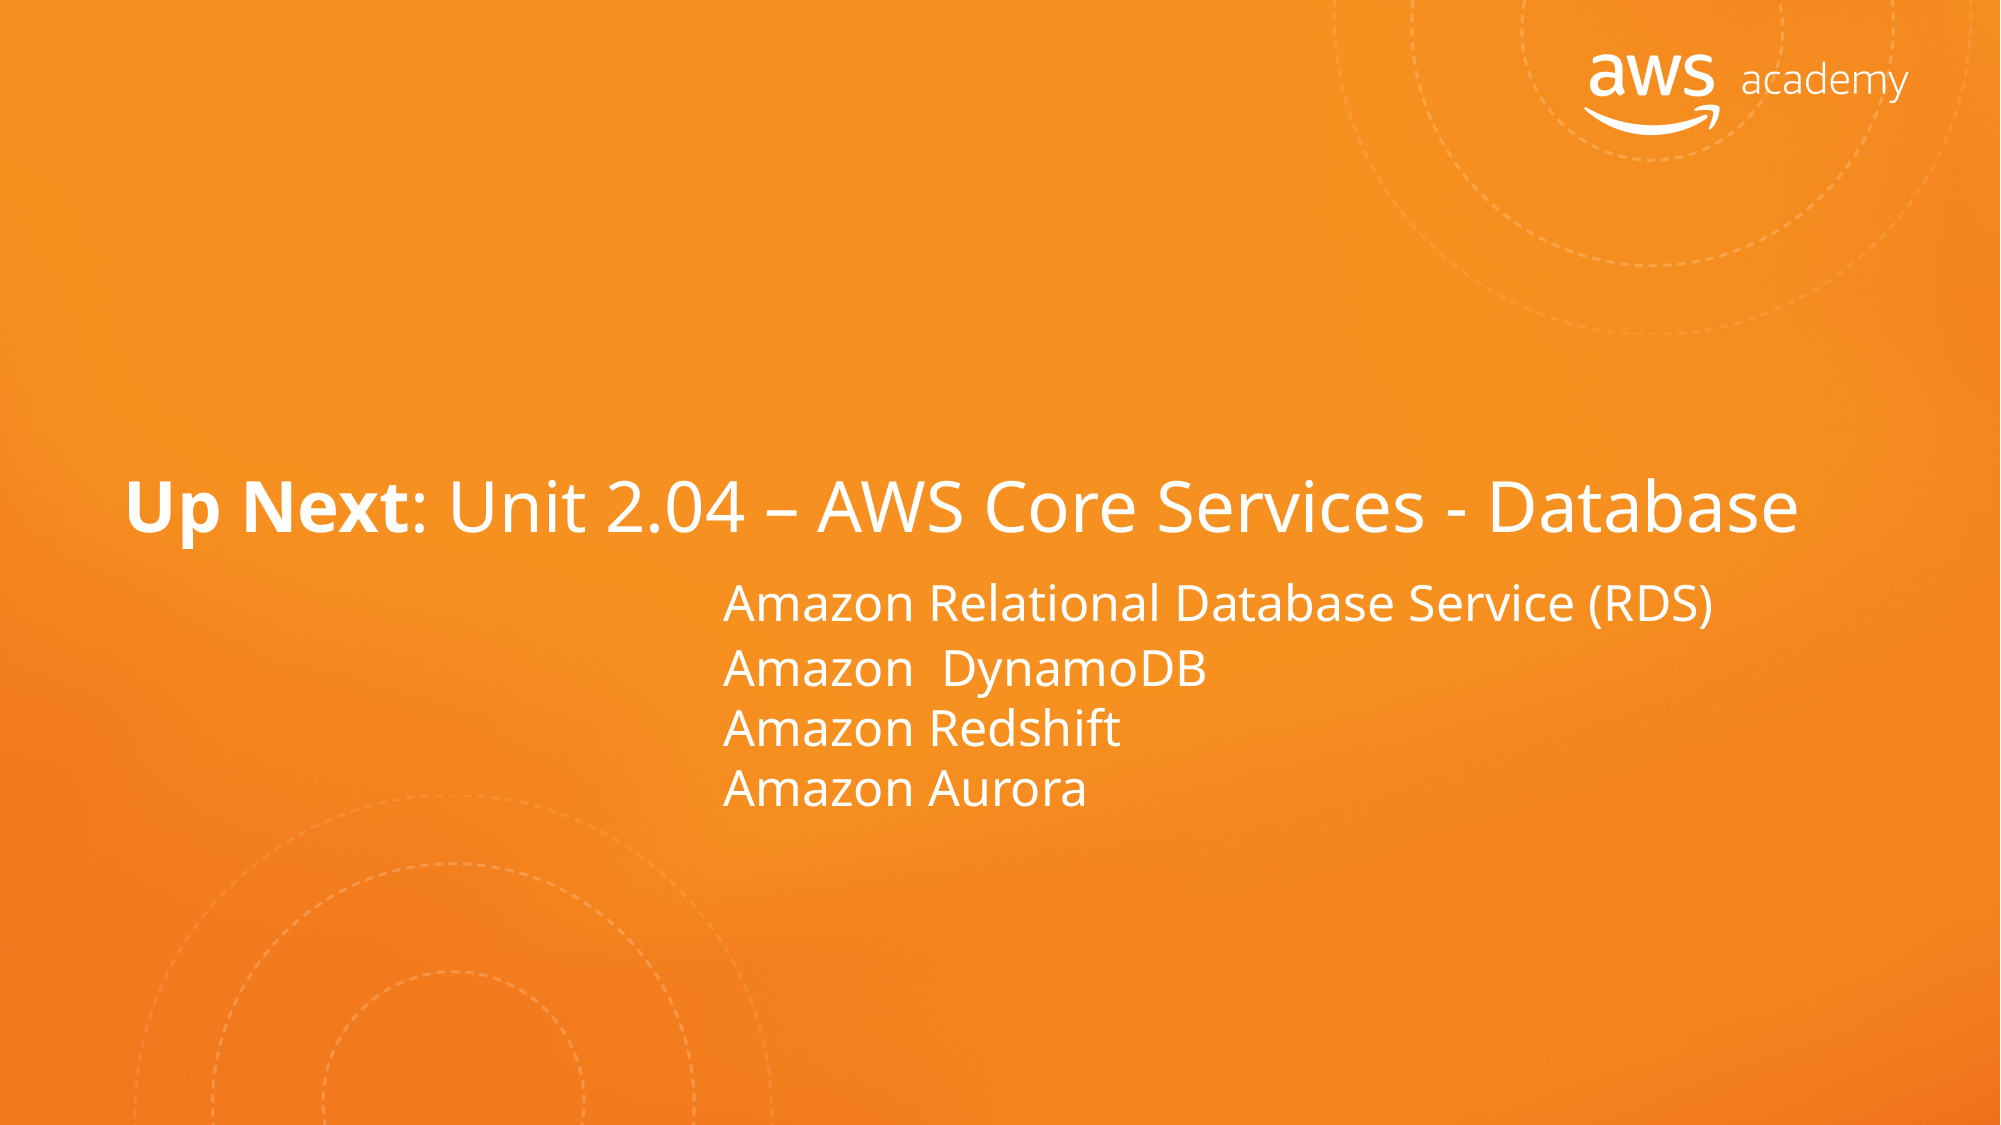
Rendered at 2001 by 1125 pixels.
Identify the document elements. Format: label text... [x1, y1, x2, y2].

picture [0, 0, 2000, 1125]
title Up Next: Unit 2.04 – AWS Core Services - Database Amazon Relational Database Service (RDS) Amazon DynamoDB Amazon Redshift Amazon Aurora [108, 620, 1933, 748]
